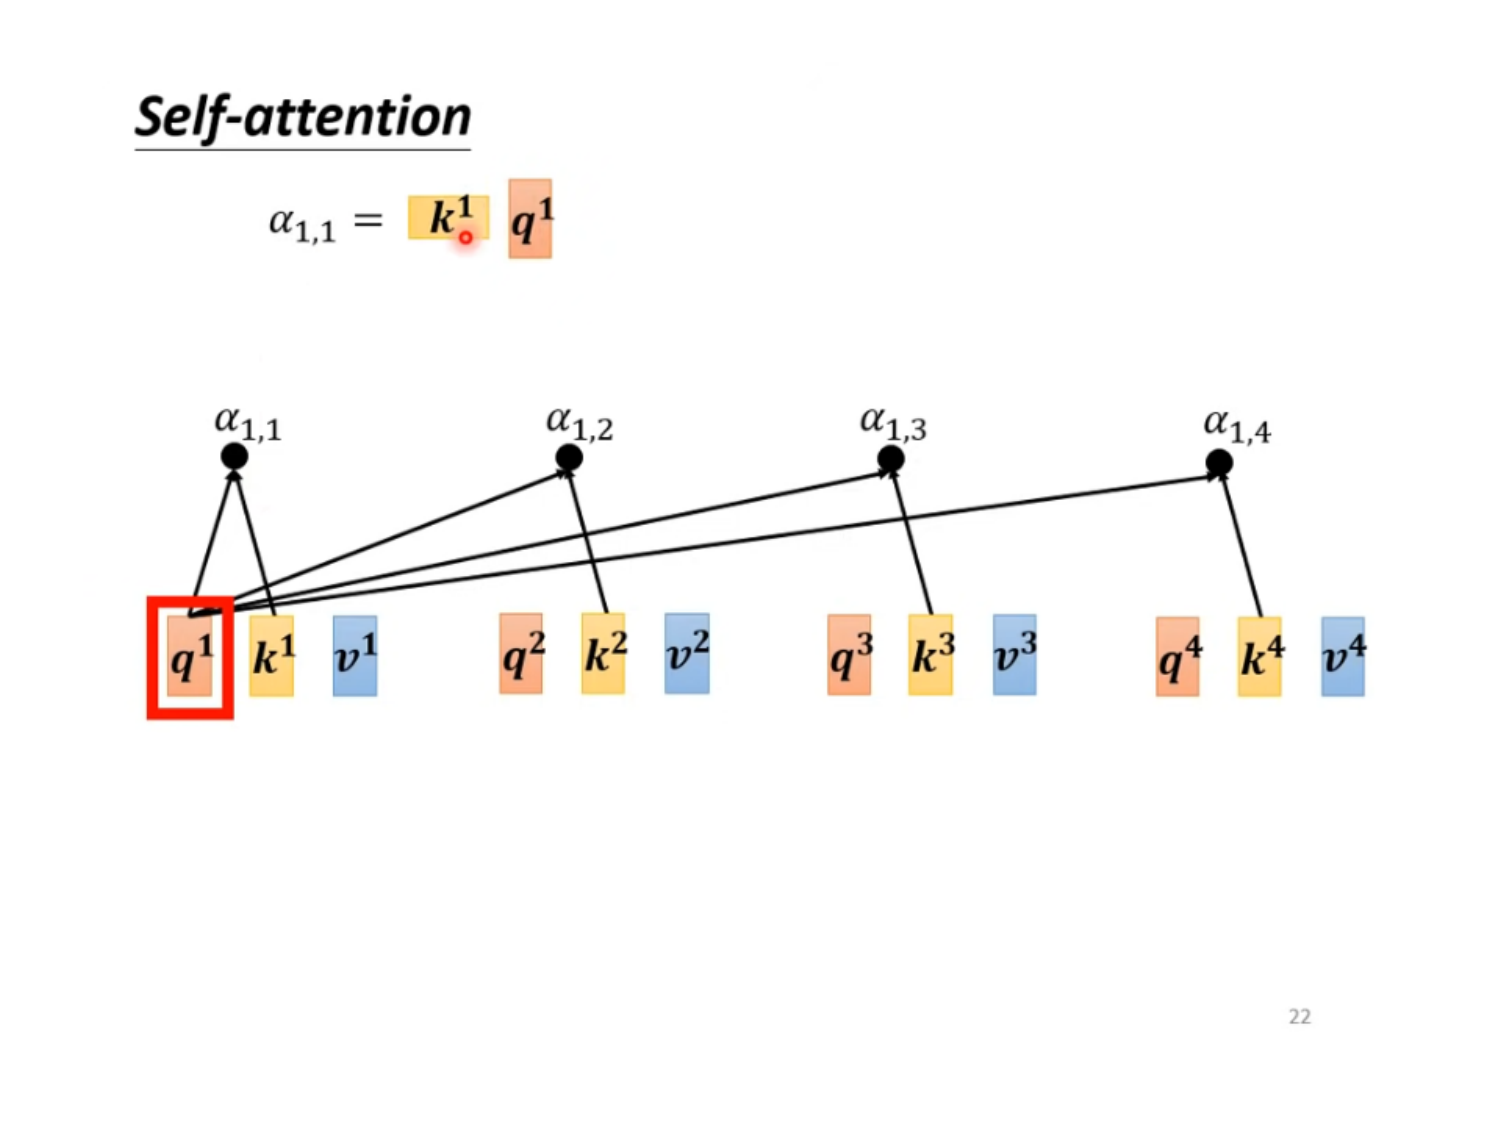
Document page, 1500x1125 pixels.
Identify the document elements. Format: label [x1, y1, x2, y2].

picture [83, 62, 1417, 1063]
